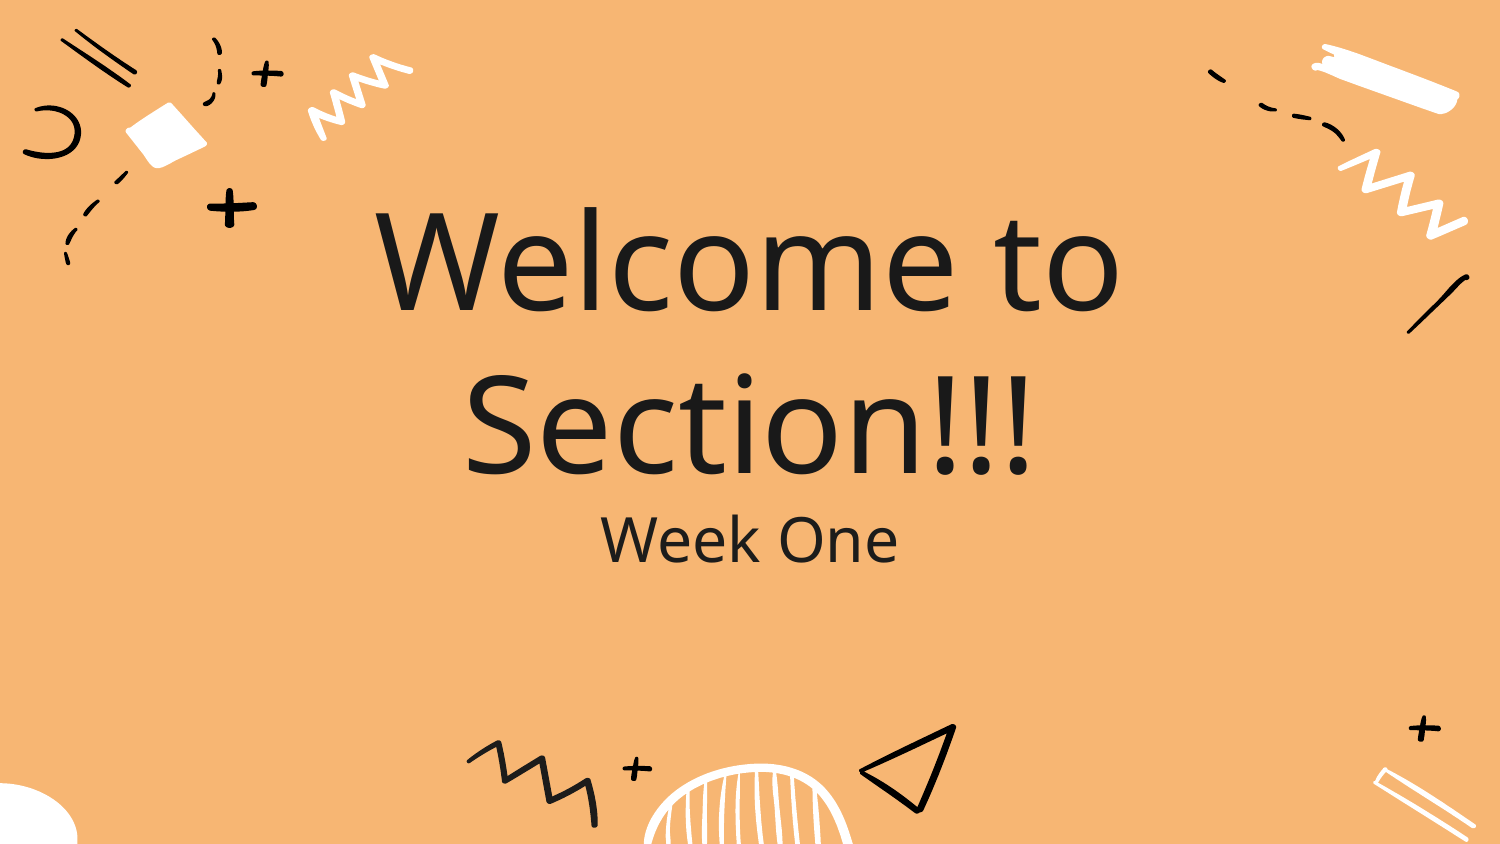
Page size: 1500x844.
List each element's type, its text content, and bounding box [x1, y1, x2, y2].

title Welcome to Section!!! Week One [319, 253, 1181, 591]
